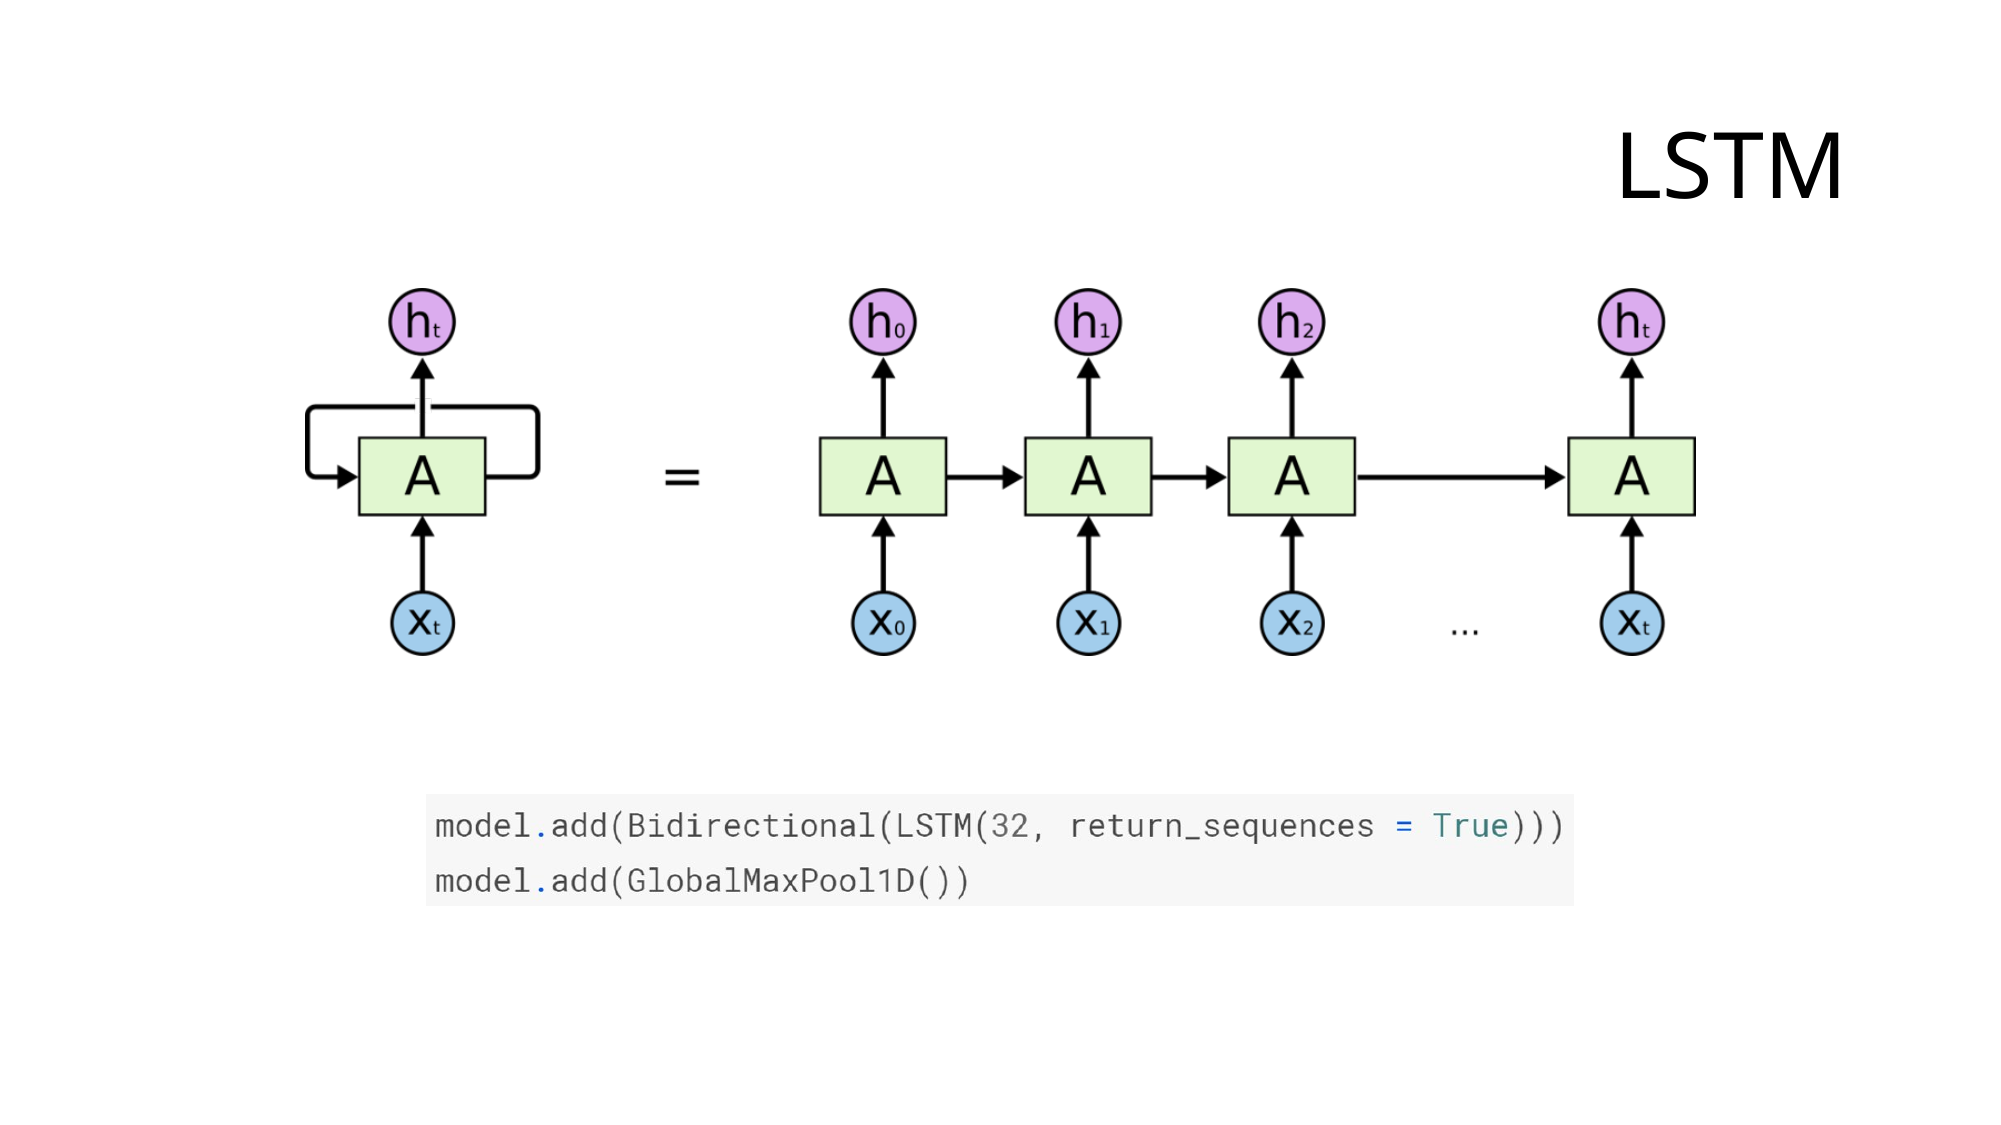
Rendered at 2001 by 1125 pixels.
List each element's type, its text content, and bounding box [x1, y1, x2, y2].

picture [426, 794, 1574, 906]
title LSTM [137, 59, 1863, 278]
picture [305, 288, 1696, 656]
